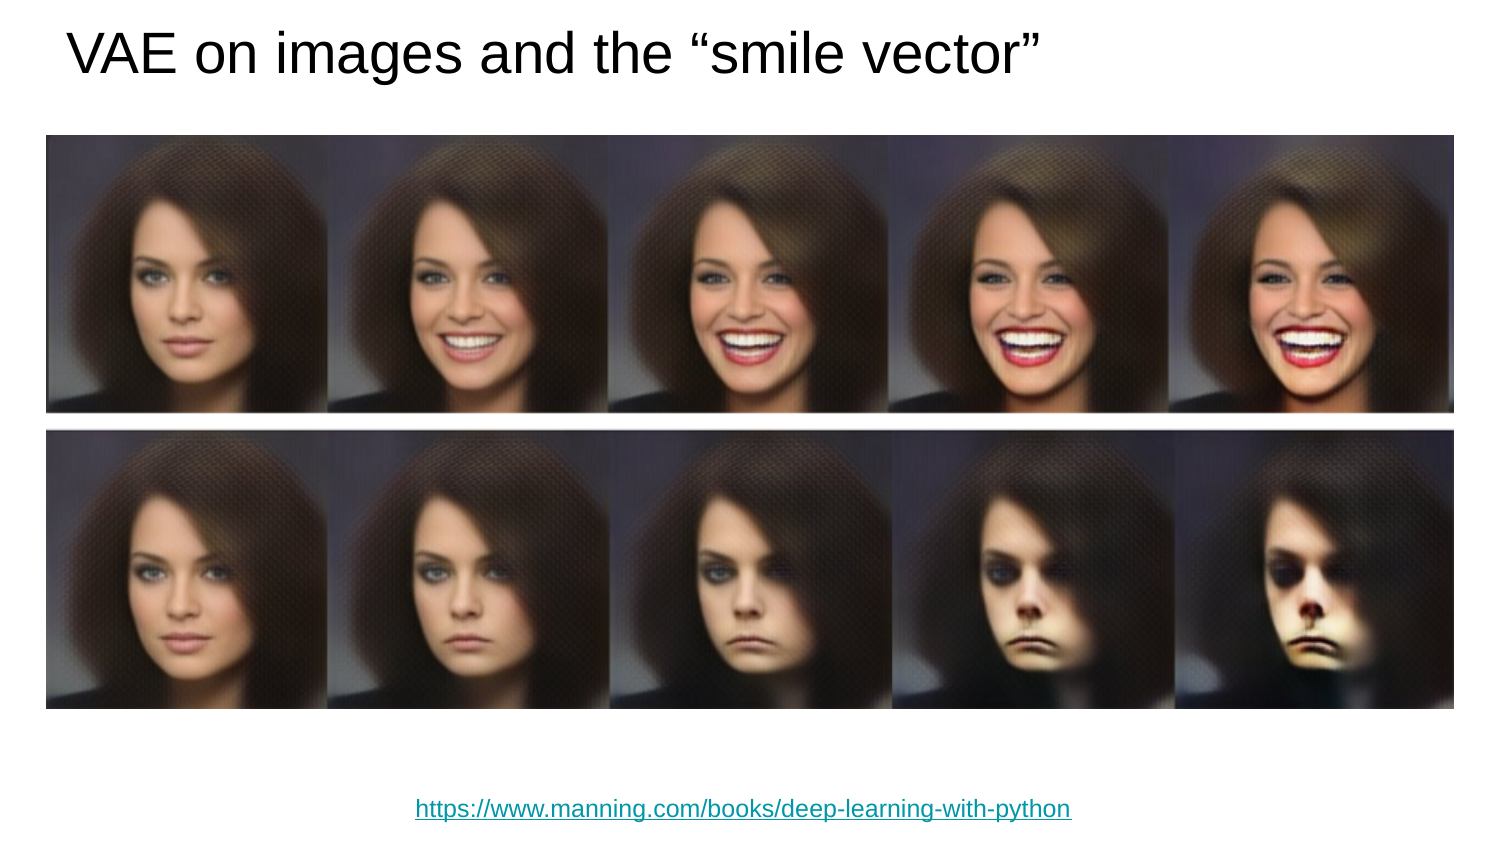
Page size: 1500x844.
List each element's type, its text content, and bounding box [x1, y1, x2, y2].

title VAE on images and the “smile vector” [51, 0, 1449, 71]
text_box https://www.manning.com/books/deep-learning-with-python [0, 773, 1494, 844]
picture [46, 134, 1454, 709]
